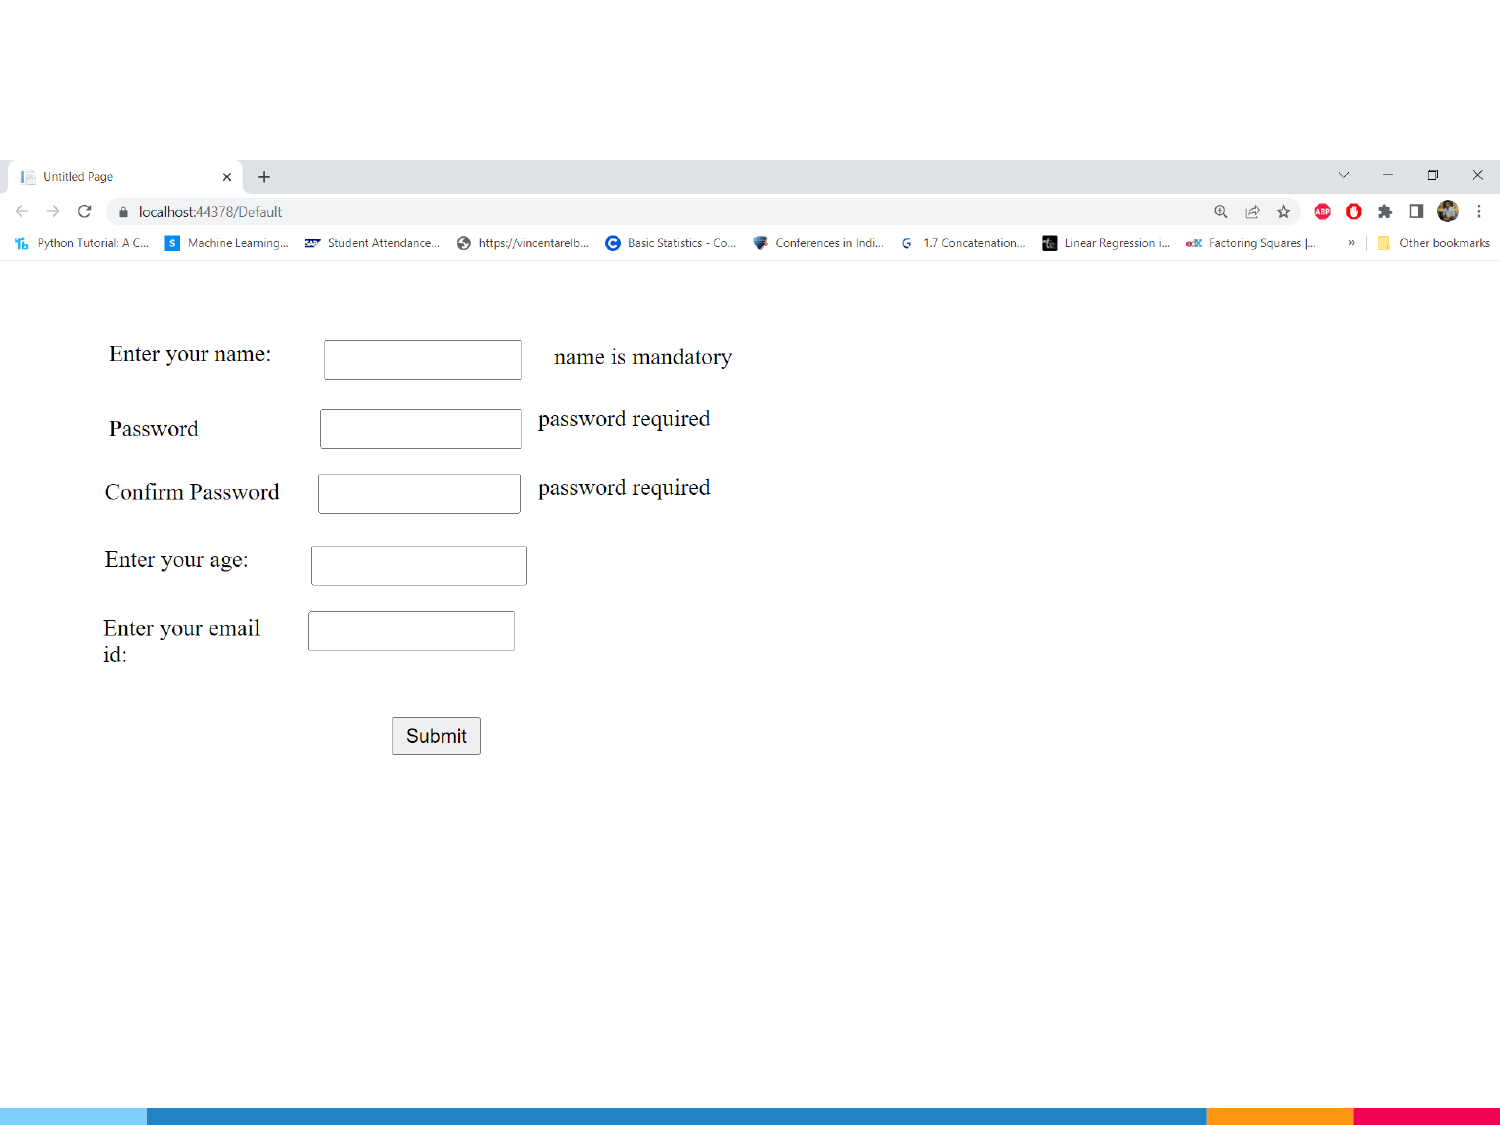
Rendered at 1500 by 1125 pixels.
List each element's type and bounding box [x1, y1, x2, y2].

picture [0, 159, 1500, 965]
